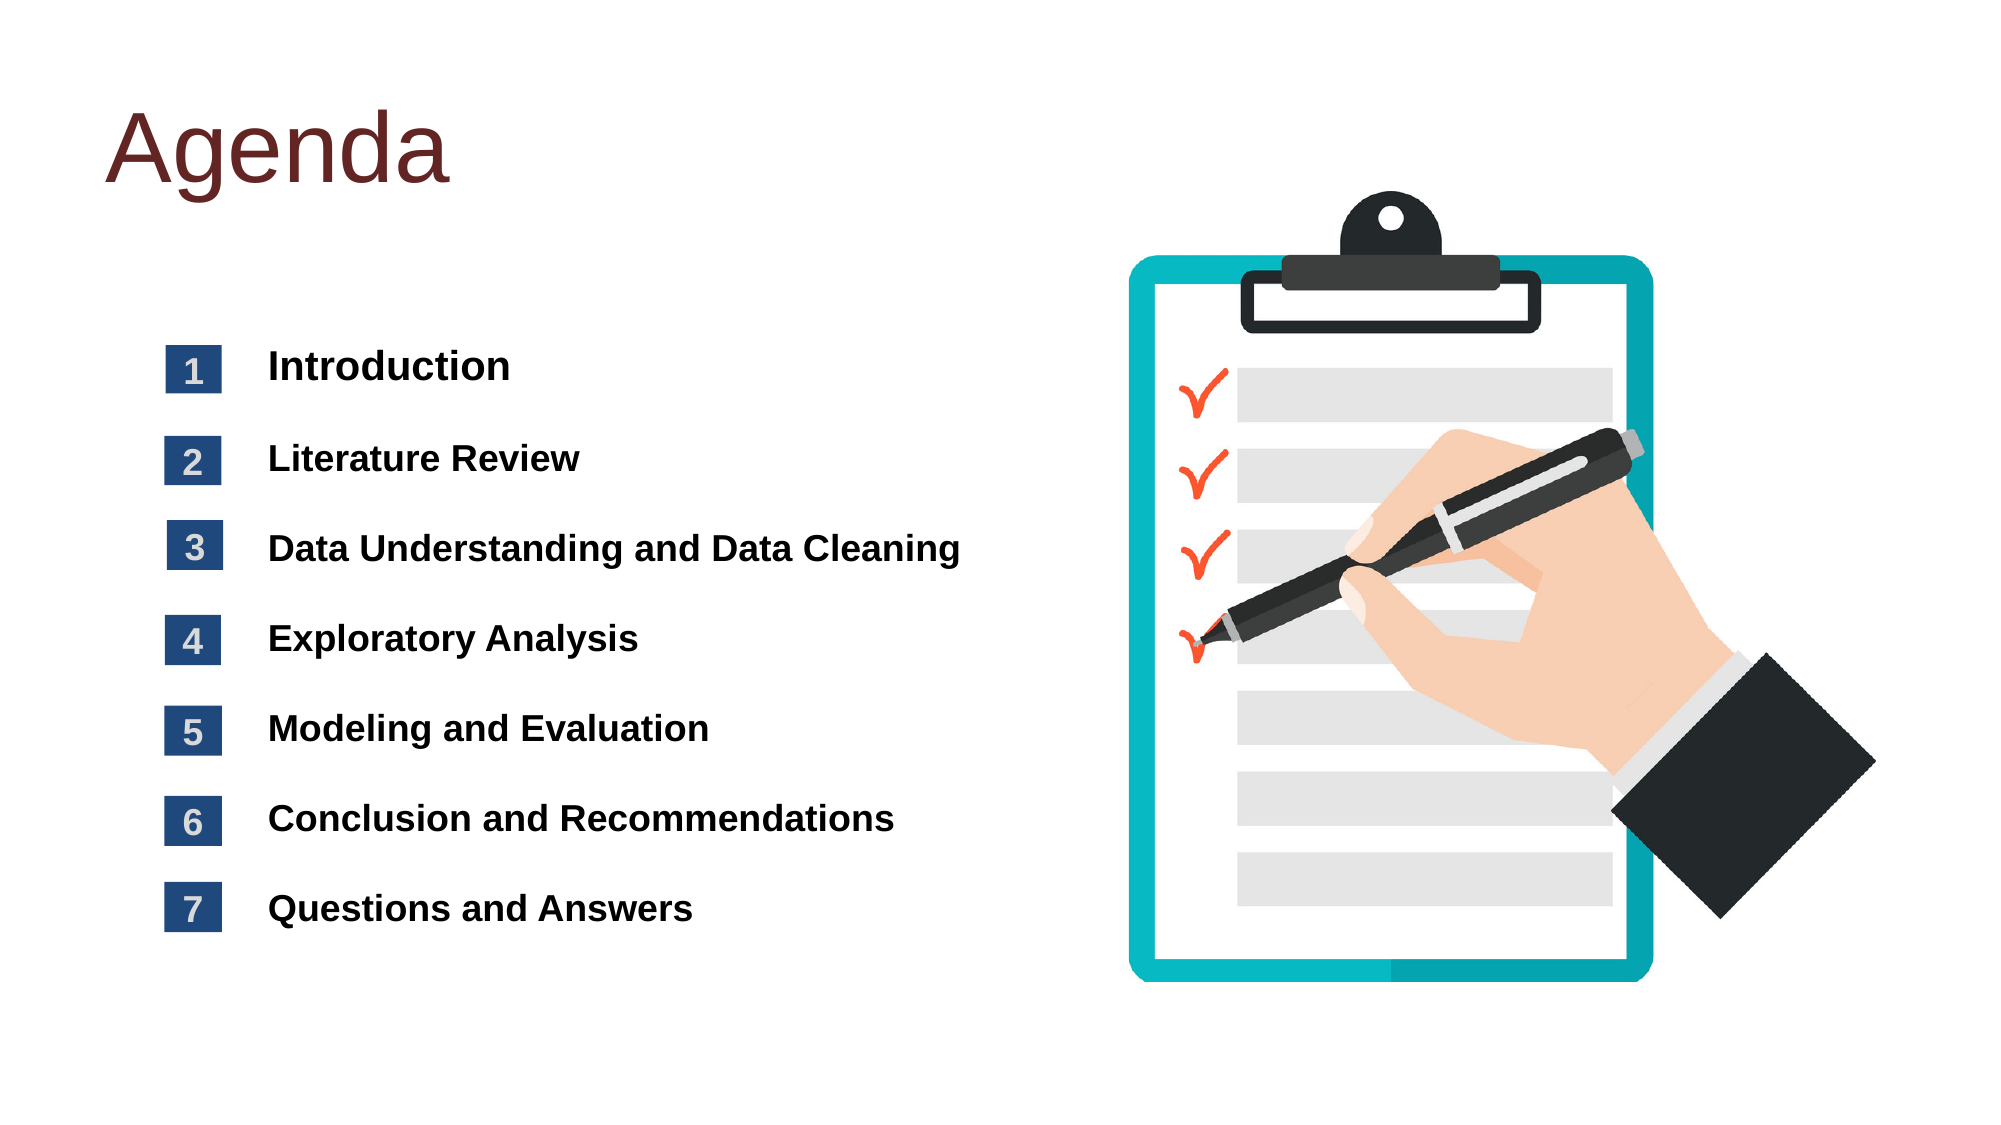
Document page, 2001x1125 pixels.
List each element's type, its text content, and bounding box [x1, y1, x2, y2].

text_box 7 [162, 880, 224, 934]
text_box 3 [165, 518, 225, 572]
text_box 6 [162, 794, 224, 848]
text_box 2 [162, 434, 223, 487]
text_box 1 [164, 343, 224, 396]
text_box Introduction Literature Review Data Understanding and Data Cleaning Exploratory Analysis Modeling and Evaluation Conclusion and Recommendations Questions and Answers [252, 331, 1035, 1006]
text_box 5 [162, 703, 224, 758]
title Agenda [105, 82, 1771, 271]
text_box 4 [163, 613, 223, 667]
picture [1128, 191, 1877, 982]
